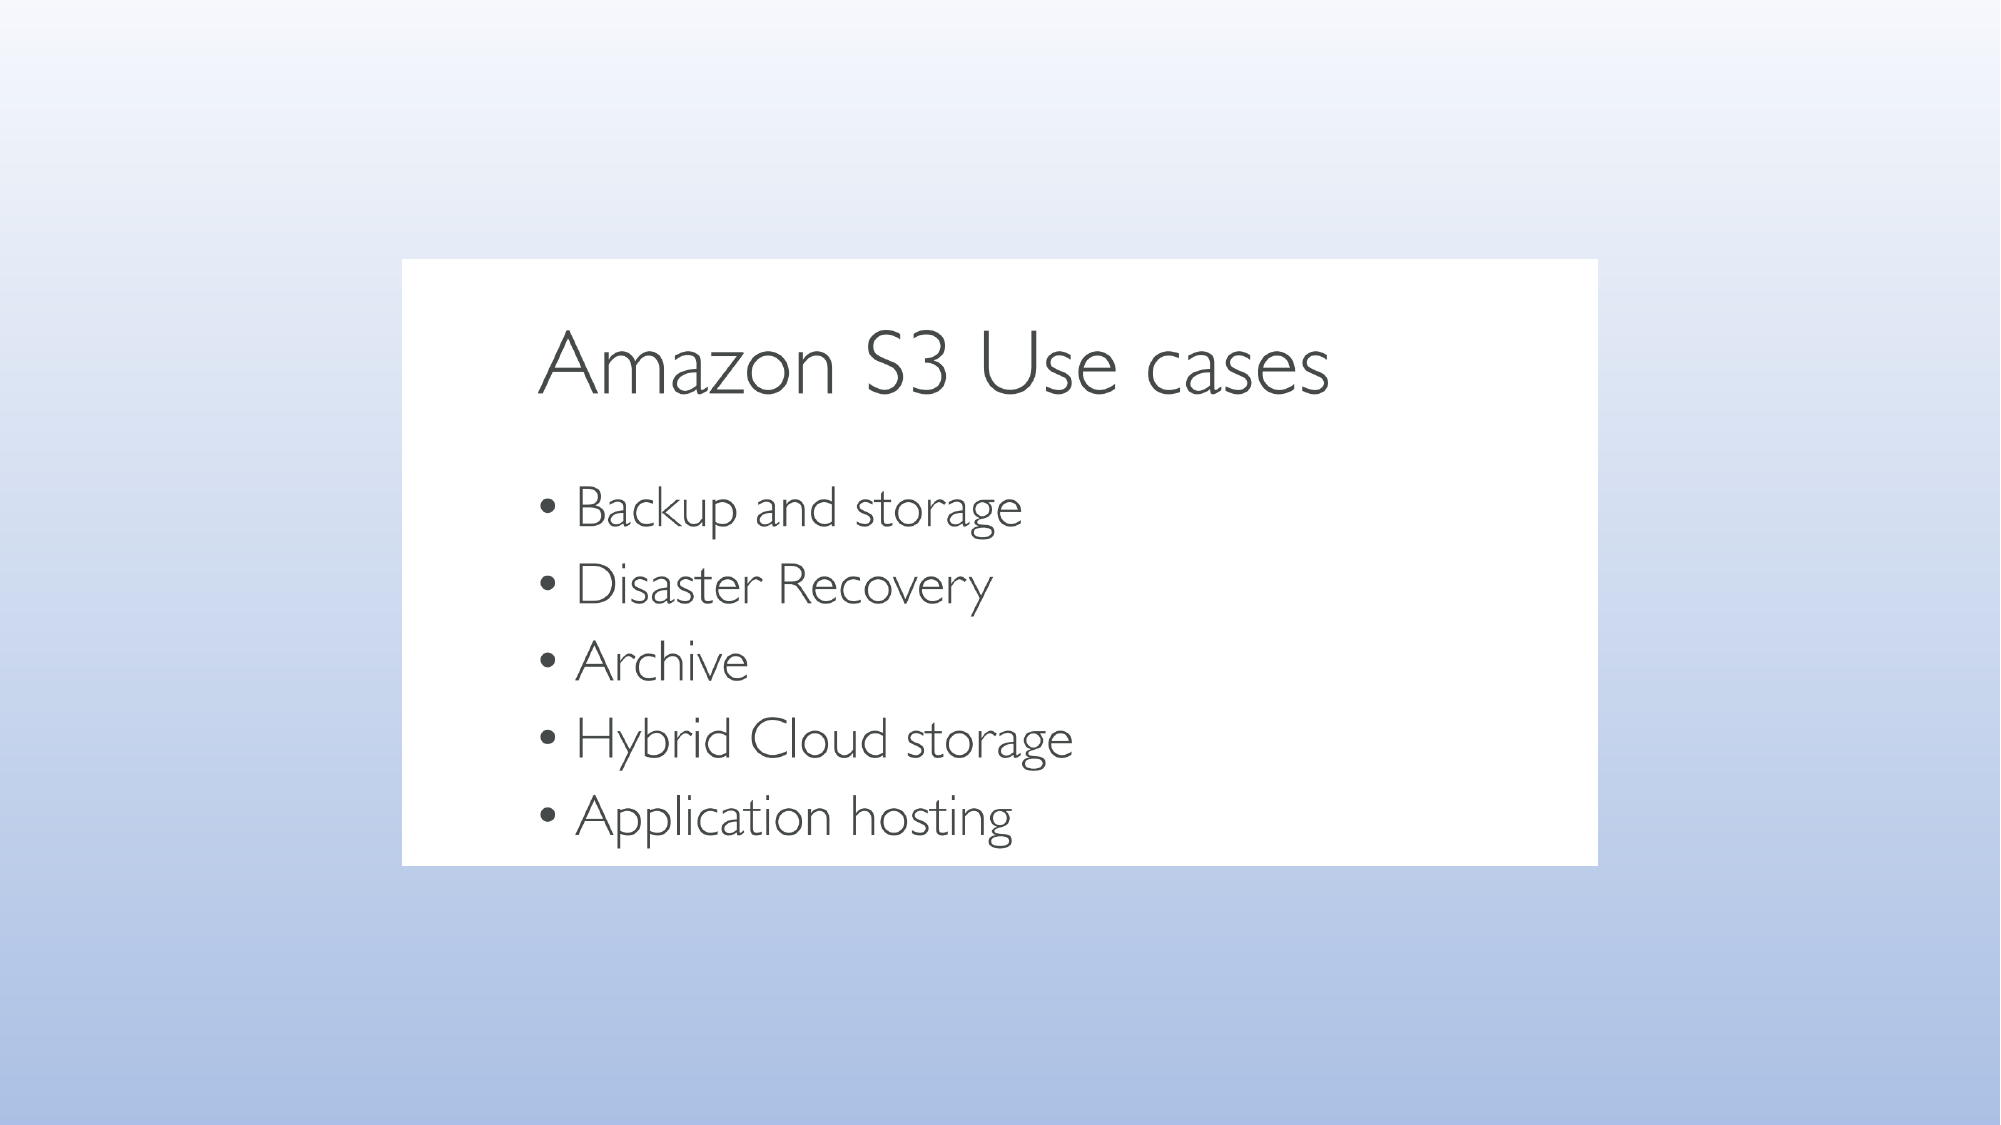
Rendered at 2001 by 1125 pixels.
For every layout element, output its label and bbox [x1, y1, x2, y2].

picture [402, 259, 1598, 866]
